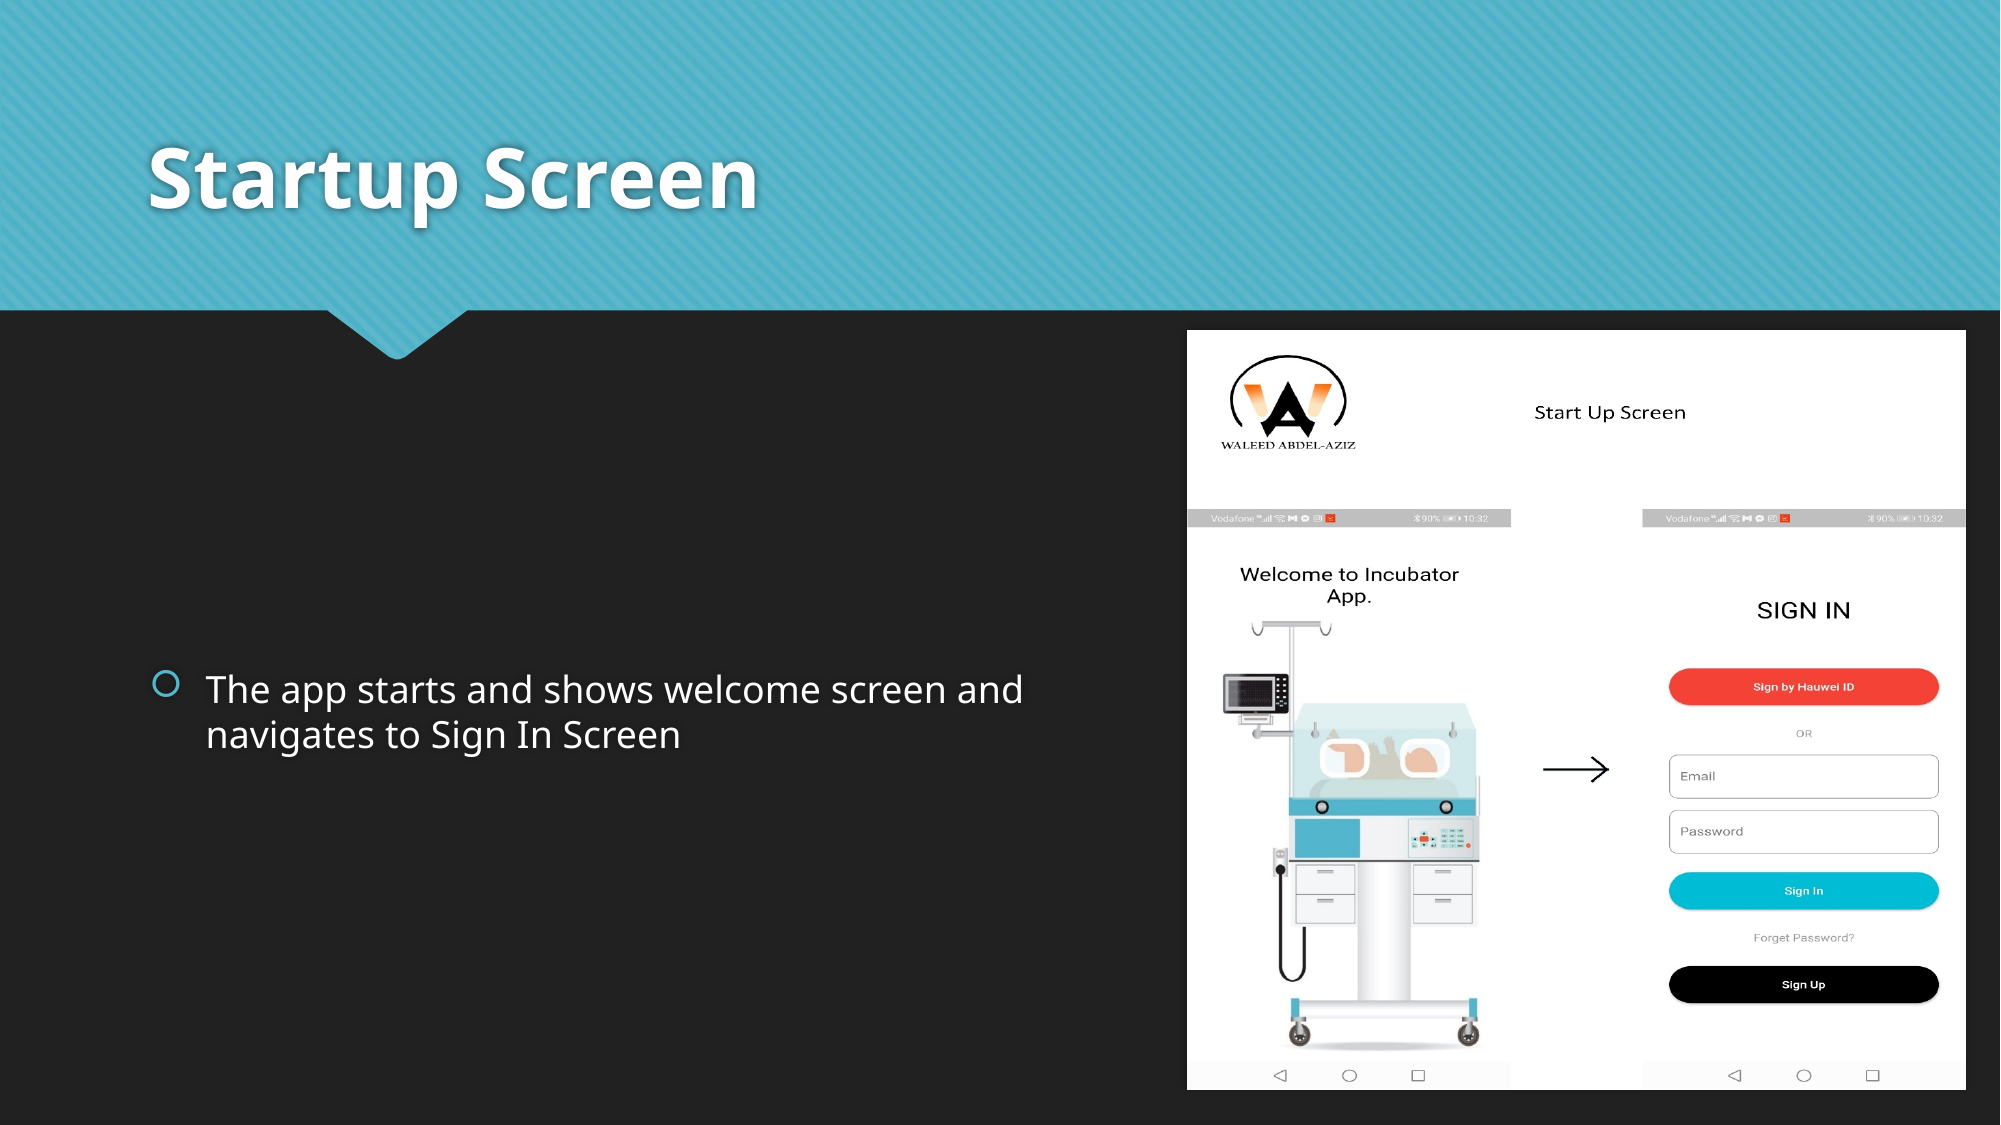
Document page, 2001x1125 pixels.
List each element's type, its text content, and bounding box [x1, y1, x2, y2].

list The app starts and shows welcome screen and navigates to Sign In Screen [134, 364, 1177, 1058]
title Startup Screen [132, 73, 1868, 233]
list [1187, 329, 1966, 1090]
